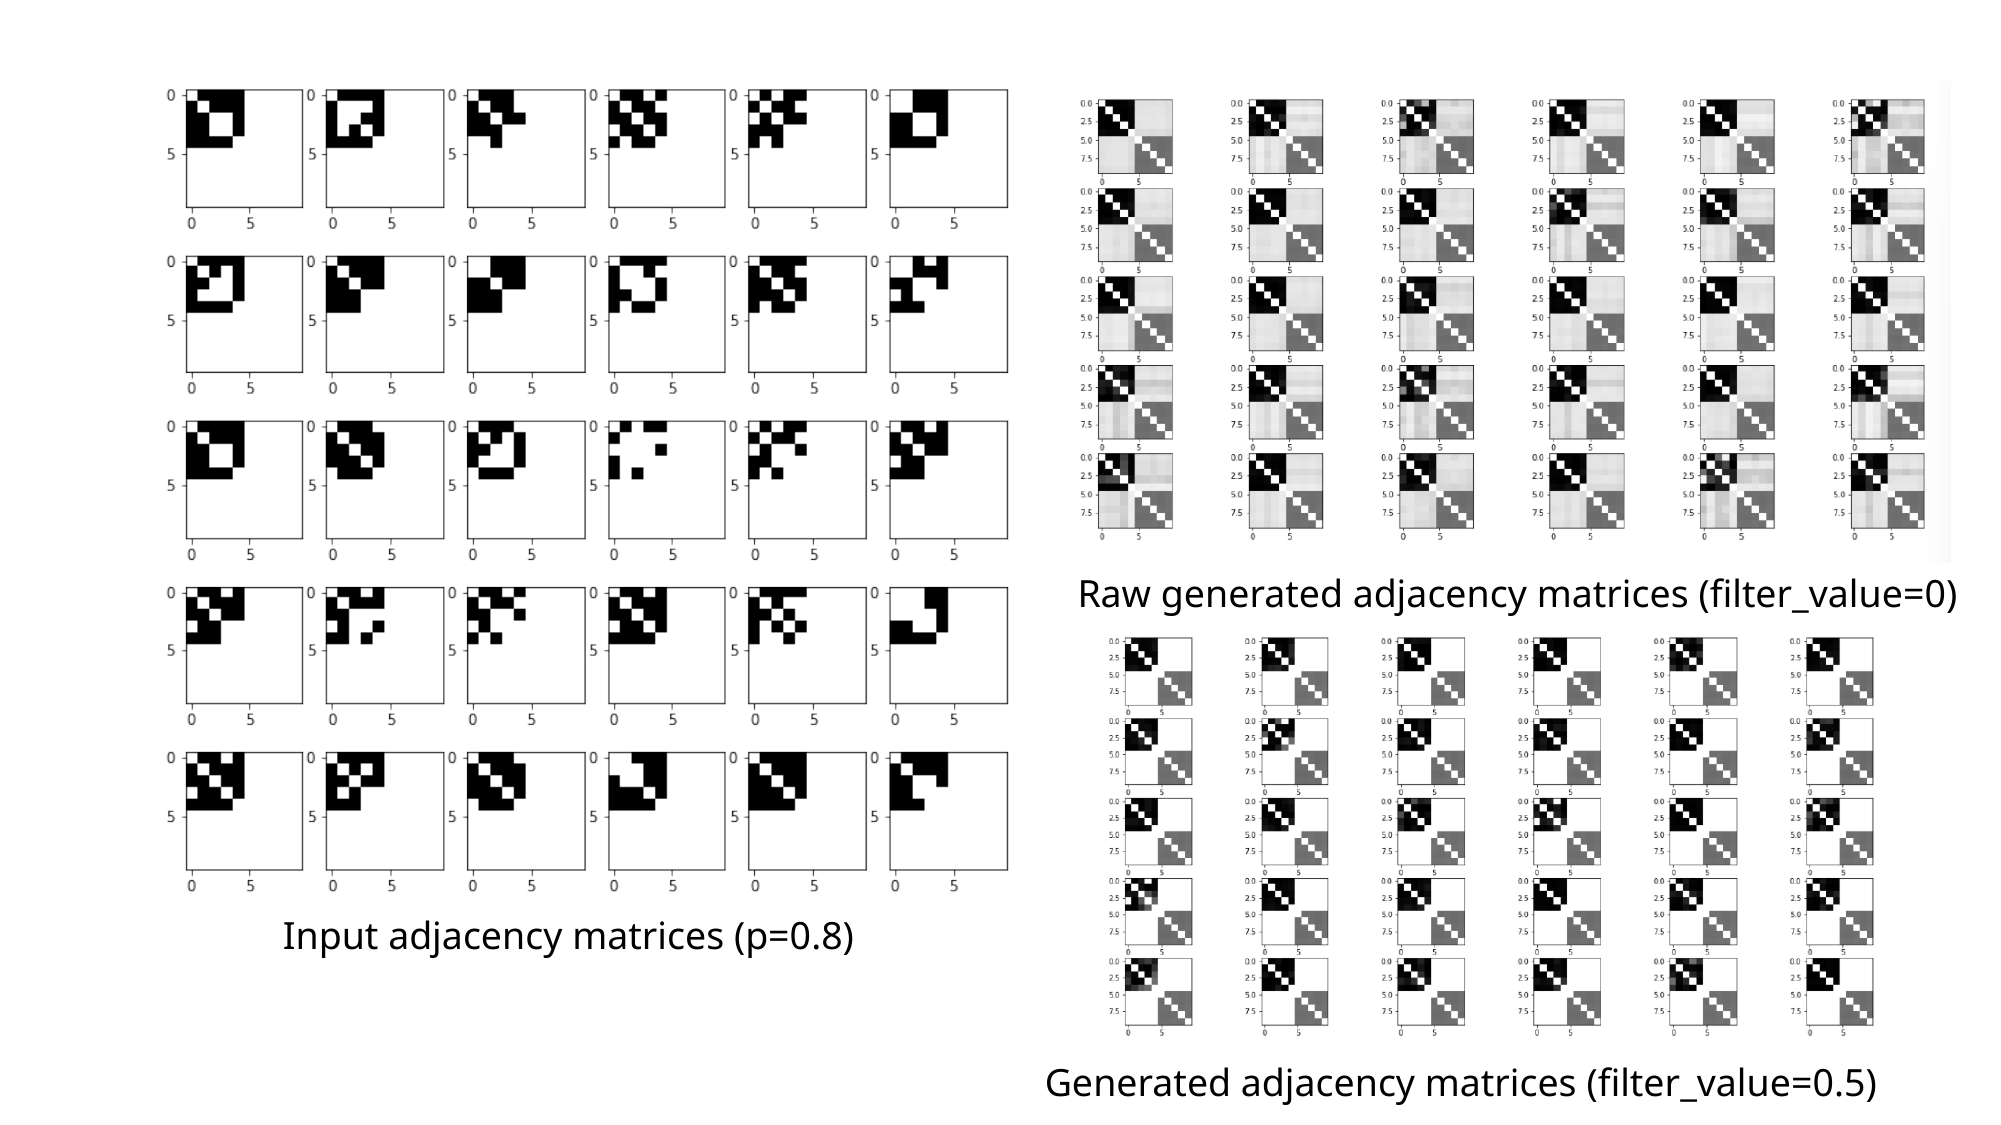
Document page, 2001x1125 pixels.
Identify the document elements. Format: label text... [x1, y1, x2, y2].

text_box Generated adjacency matrices (filter_value=0.5) [1030, 1052, 1893, 1112]
picture [155, 79, 1016, 905]
text_box Raw generated adjacency matrices (filter_value=0) [1062, 562, 1973, 623]
picture [1074, 79, 1951, 563]
picture [1096, 624, 1894, 1063]
text_box Input adjacency matrices (p=0.8) [268, 905, 870, 965]
